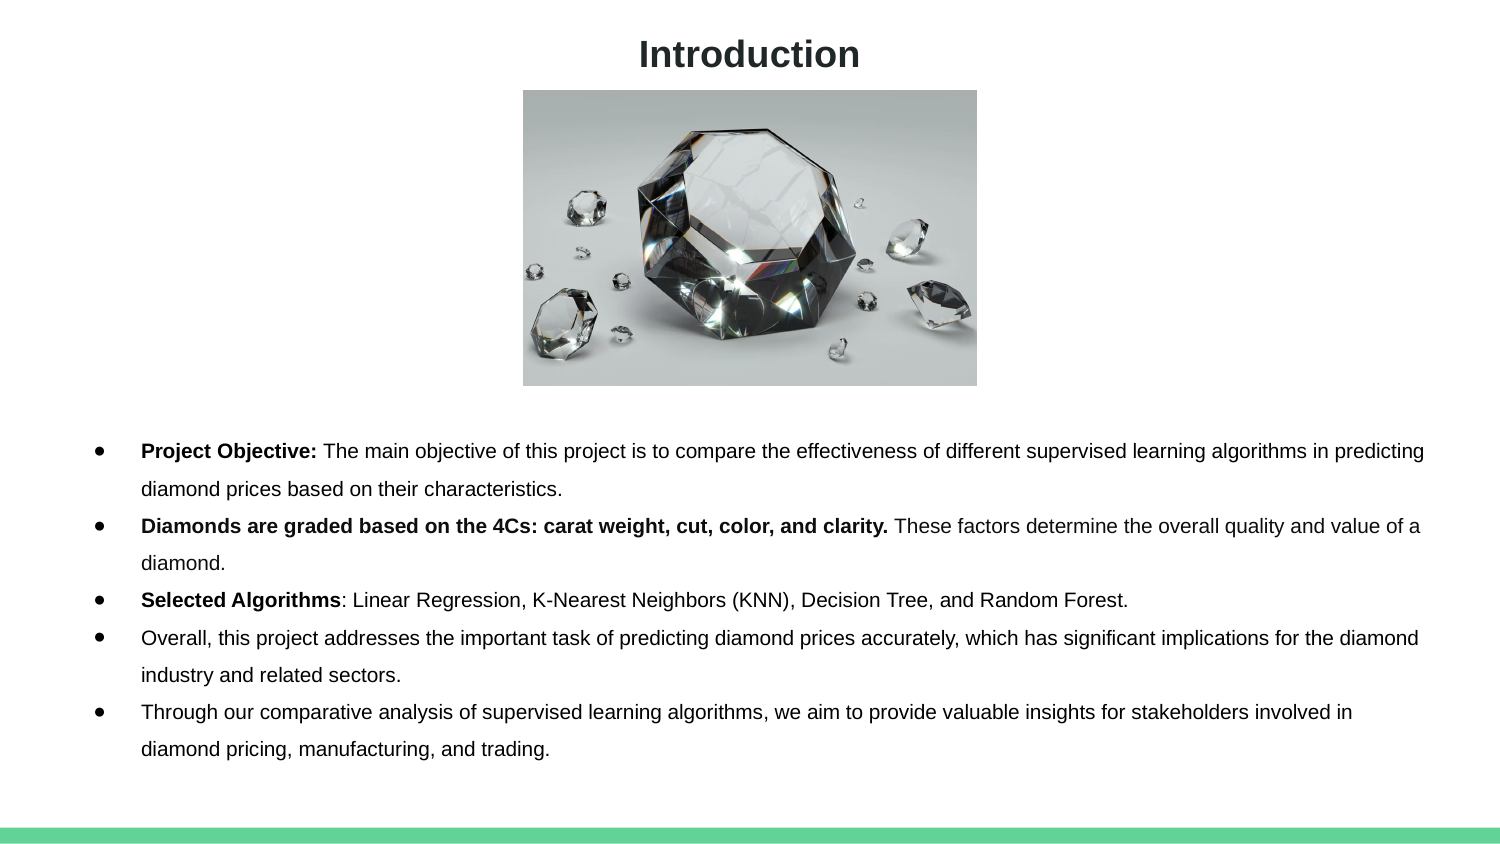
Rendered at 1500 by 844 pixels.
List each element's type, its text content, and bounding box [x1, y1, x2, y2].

title Introduction [51, 14, 1449, 124]
list Project Objective: The main objective of this project is to compare the effectiveness of different supervised learning algorithms in predicting diamond prices based on their characteristics. Diamonds are graded based on the 4Cs: carat weight, cut, color, and clarity. These factors determine the overall quality and value of a diamond. Selected Algorithms: Linear Regression, K-Nearest Neighbors (KNN), Decision Tree, and Random Forest. Overall, this project addresses the important task of predicting diamond prices accurately, which has significant implications for the diamond industry and related sectors. Through our comparative analysis of supervised learning algorithms, we aim to provide valuable insights for stakeholders involved in diamond pricing, manufacturing, and trading. [51, 410, 1449, 844]
picture [523, 90, 977, 387]
